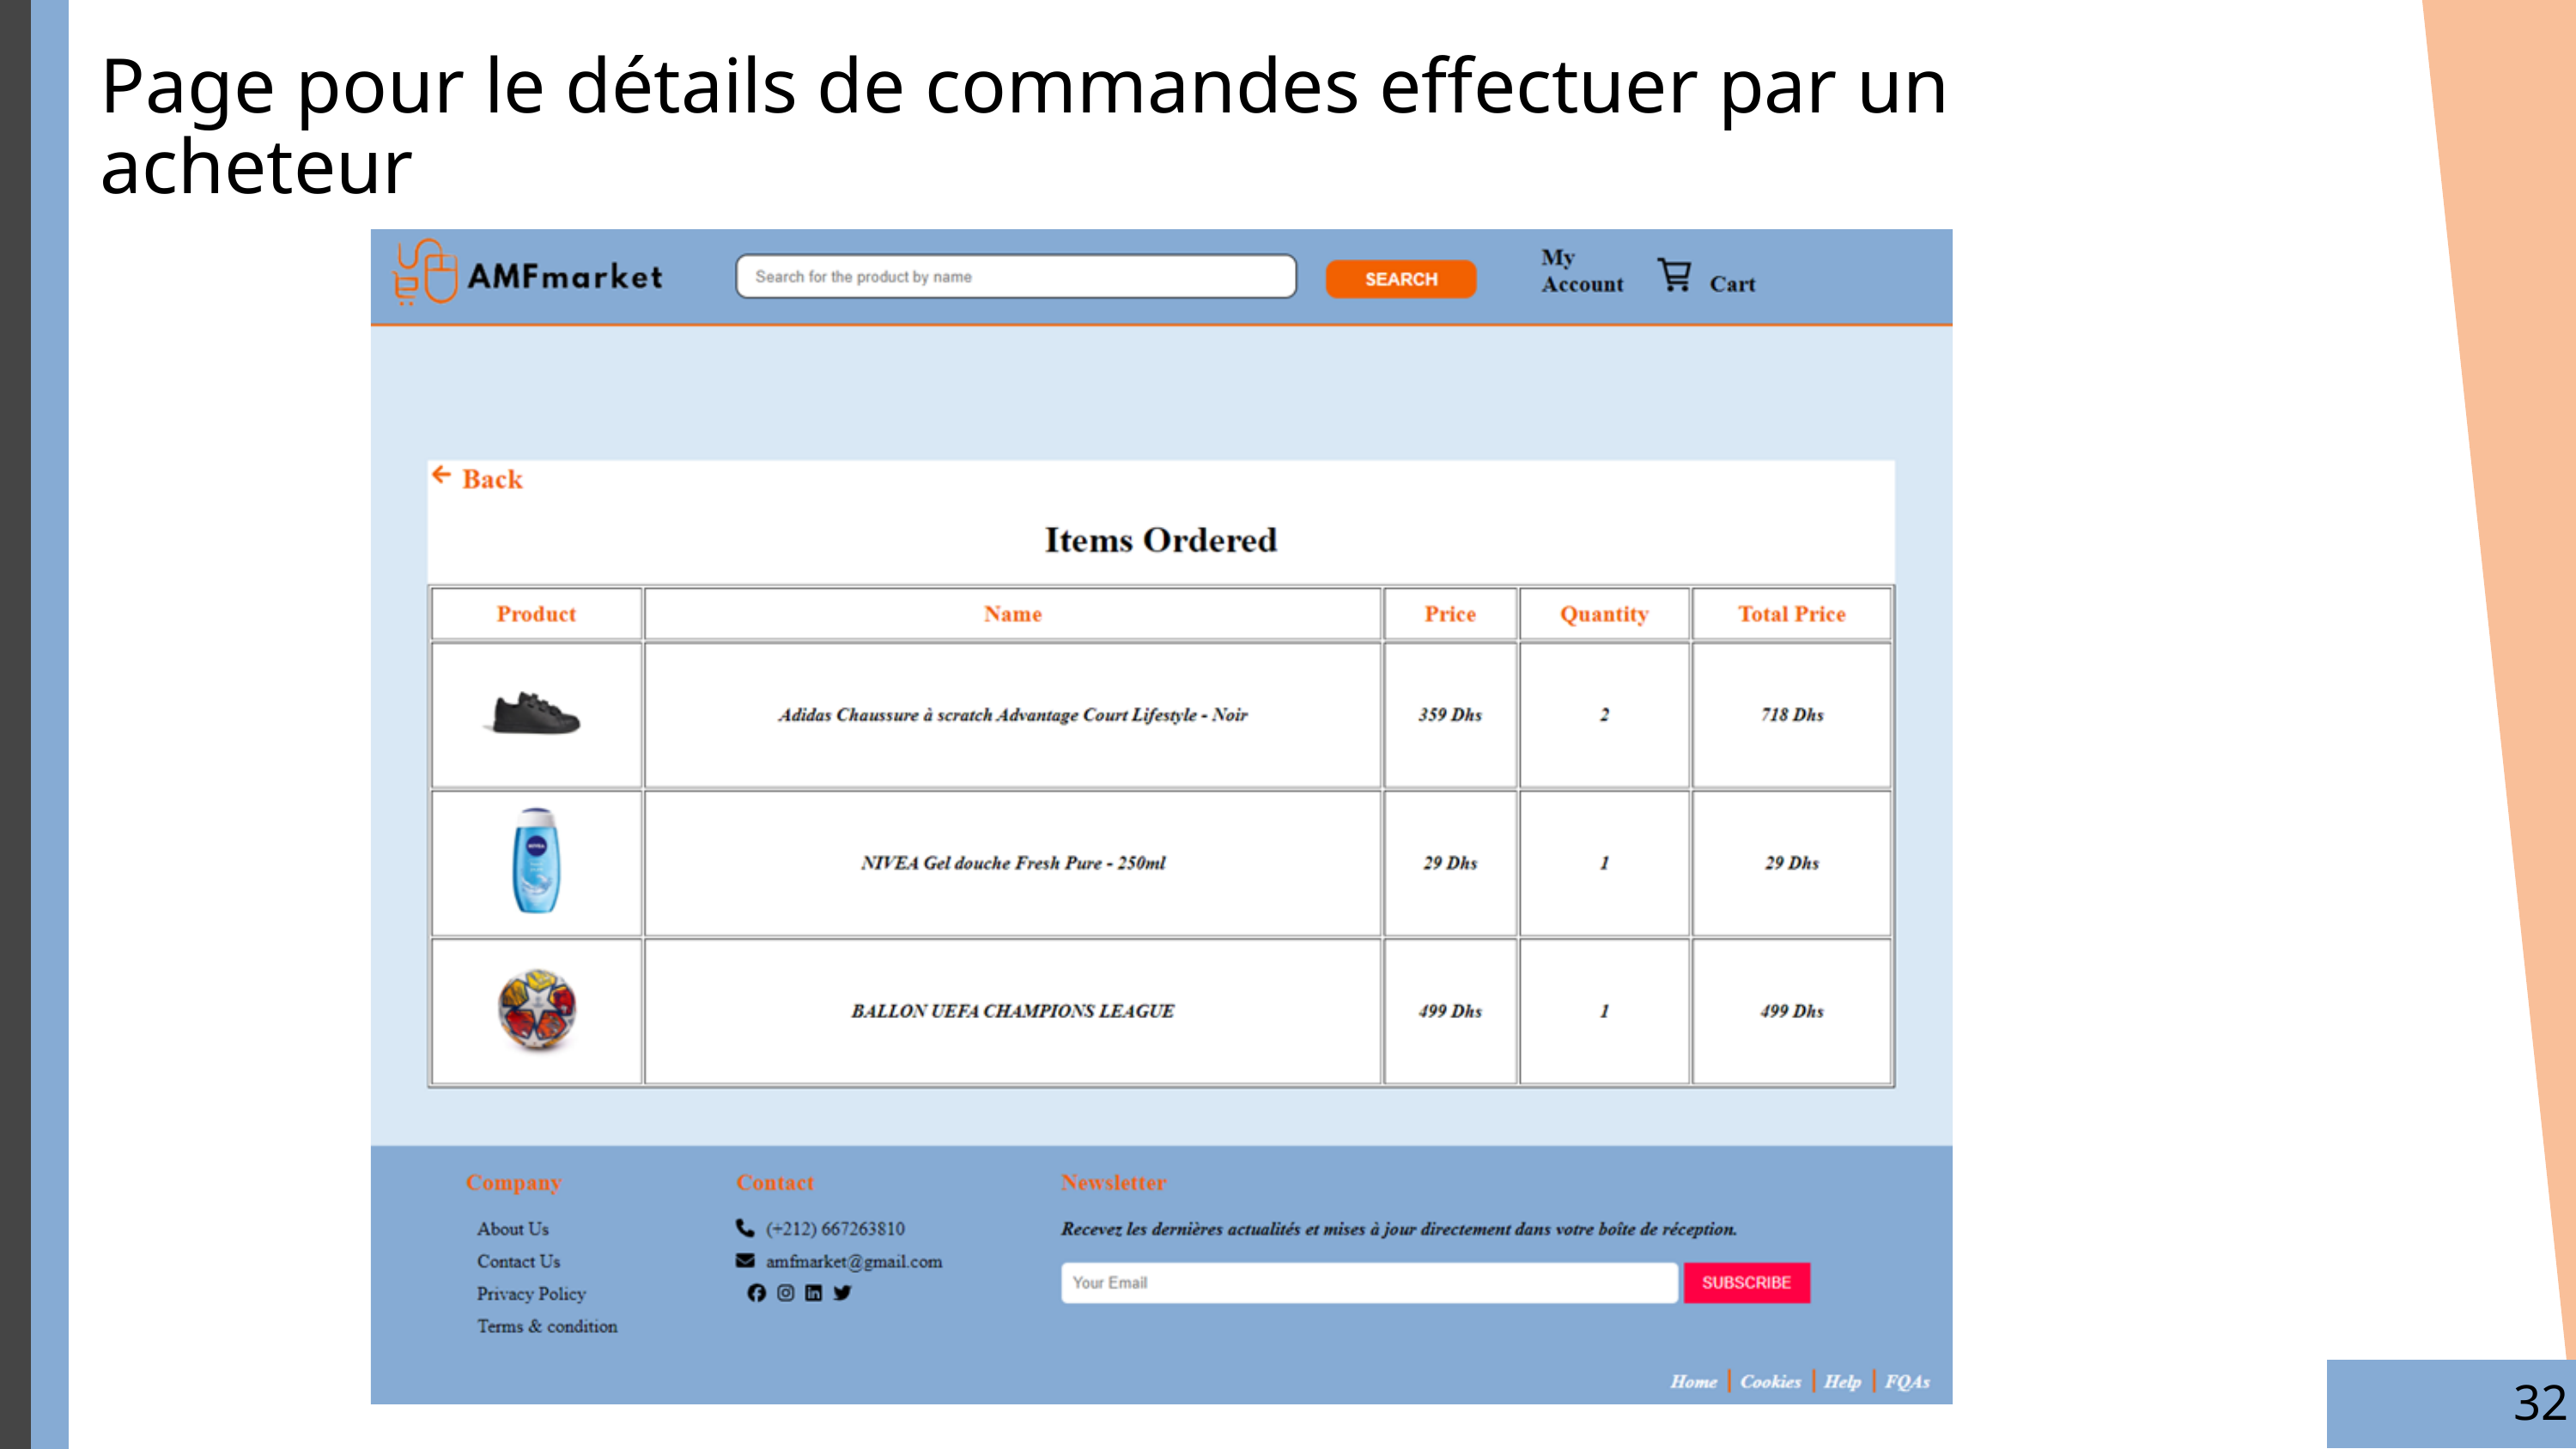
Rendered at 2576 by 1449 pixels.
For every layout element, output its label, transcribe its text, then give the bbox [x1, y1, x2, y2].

text_box Page pour le détails de commandes effectuer par un acheteur [100, 46, 2224, 290]
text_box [2421, 0, 2576, 1359]
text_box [30, 0, 69, 1449]
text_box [0, 0, 30, 1449]
text_box [370, 290, 1953, 1404]
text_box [2326, 1359, 2576, 1449]
